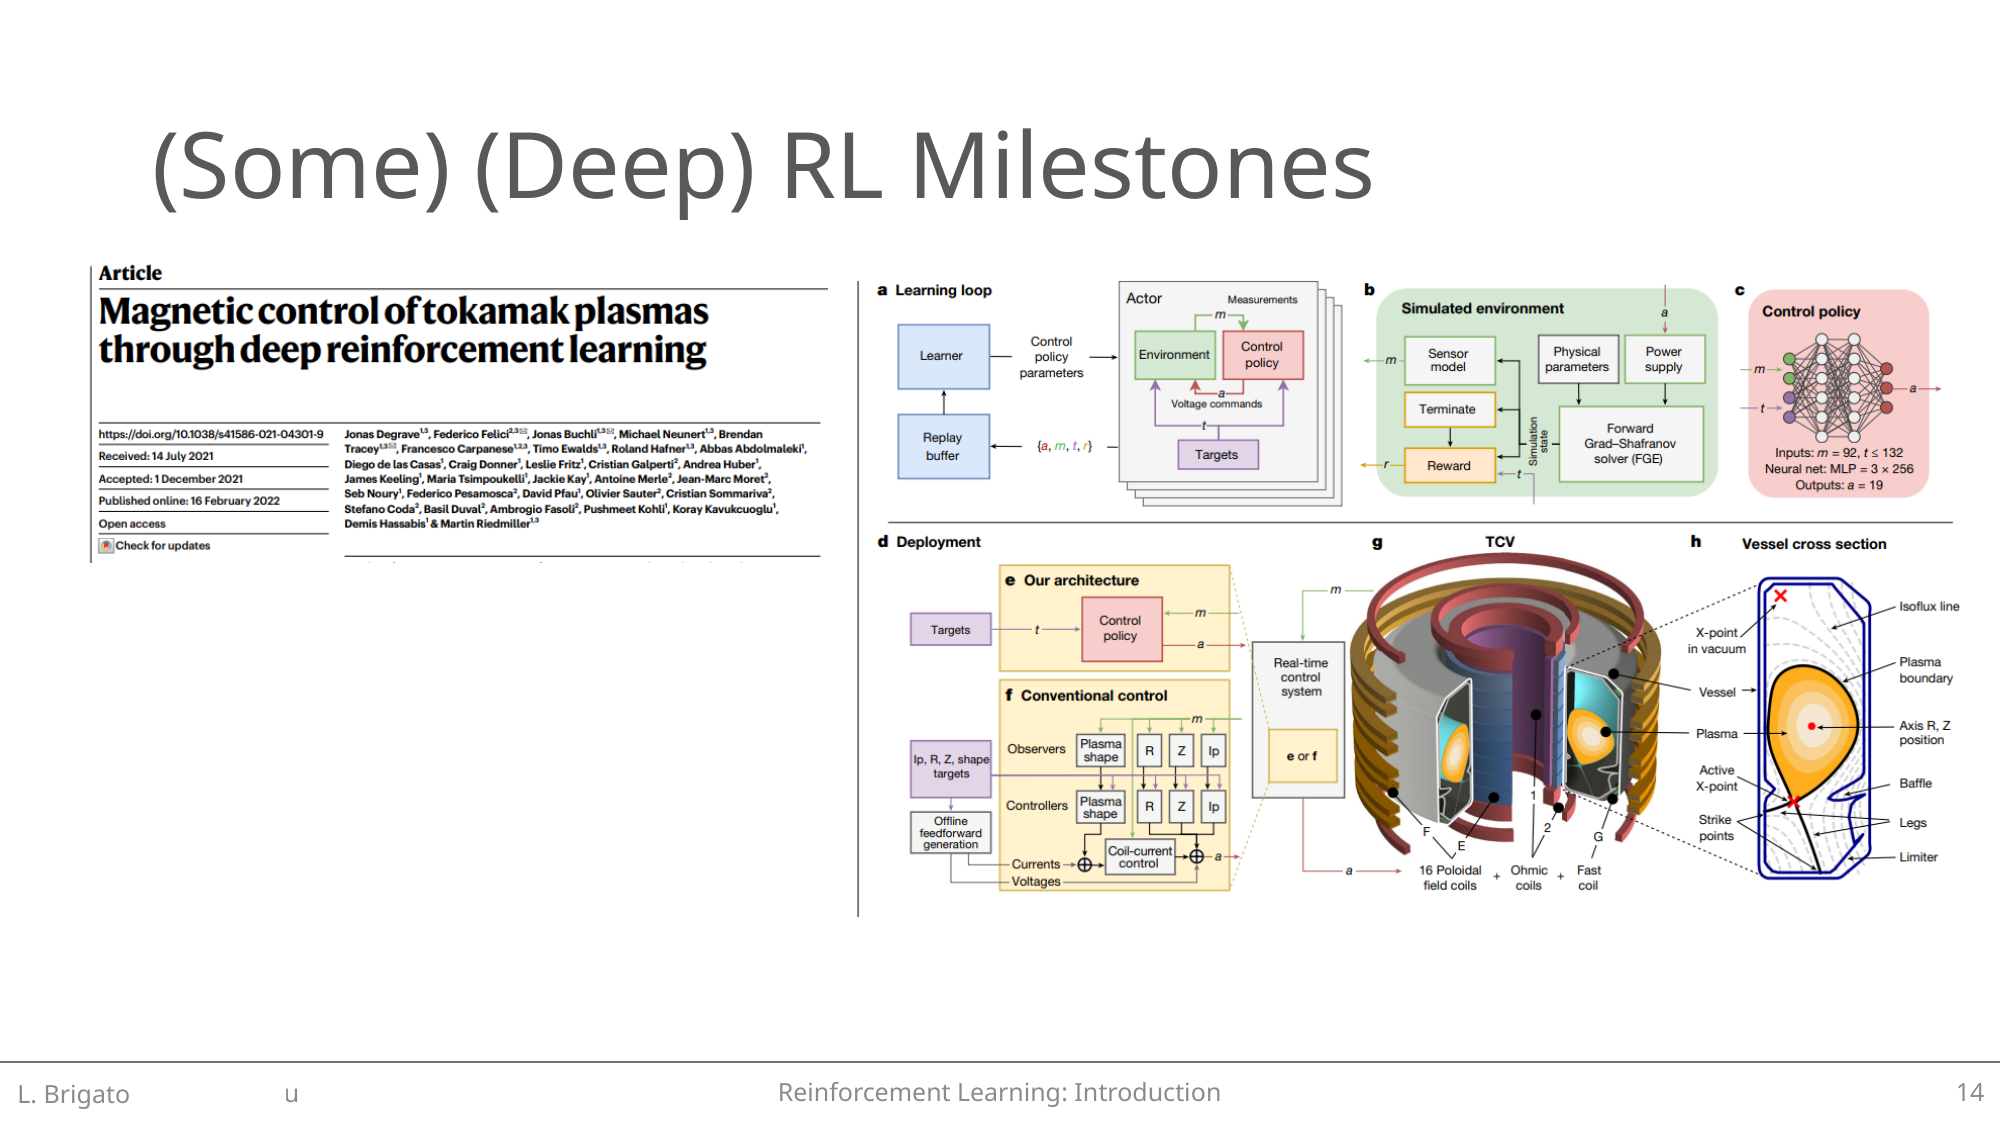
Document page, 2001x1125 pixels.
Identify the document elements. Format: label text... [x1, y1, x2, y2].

footer Reinforcement Learning: Introduction [662, 1063, 1338, 1124]
title (Some) (Deep) RL Milestones [137, 59, 1863, 278]
picture [851, 275, 1974, 917]
picture [74, 254, 828, 563]
slide_number 14 [1549, 1063, 2000, 1124]
text_box L. Brigato [2, 1063, 287, 1124]
